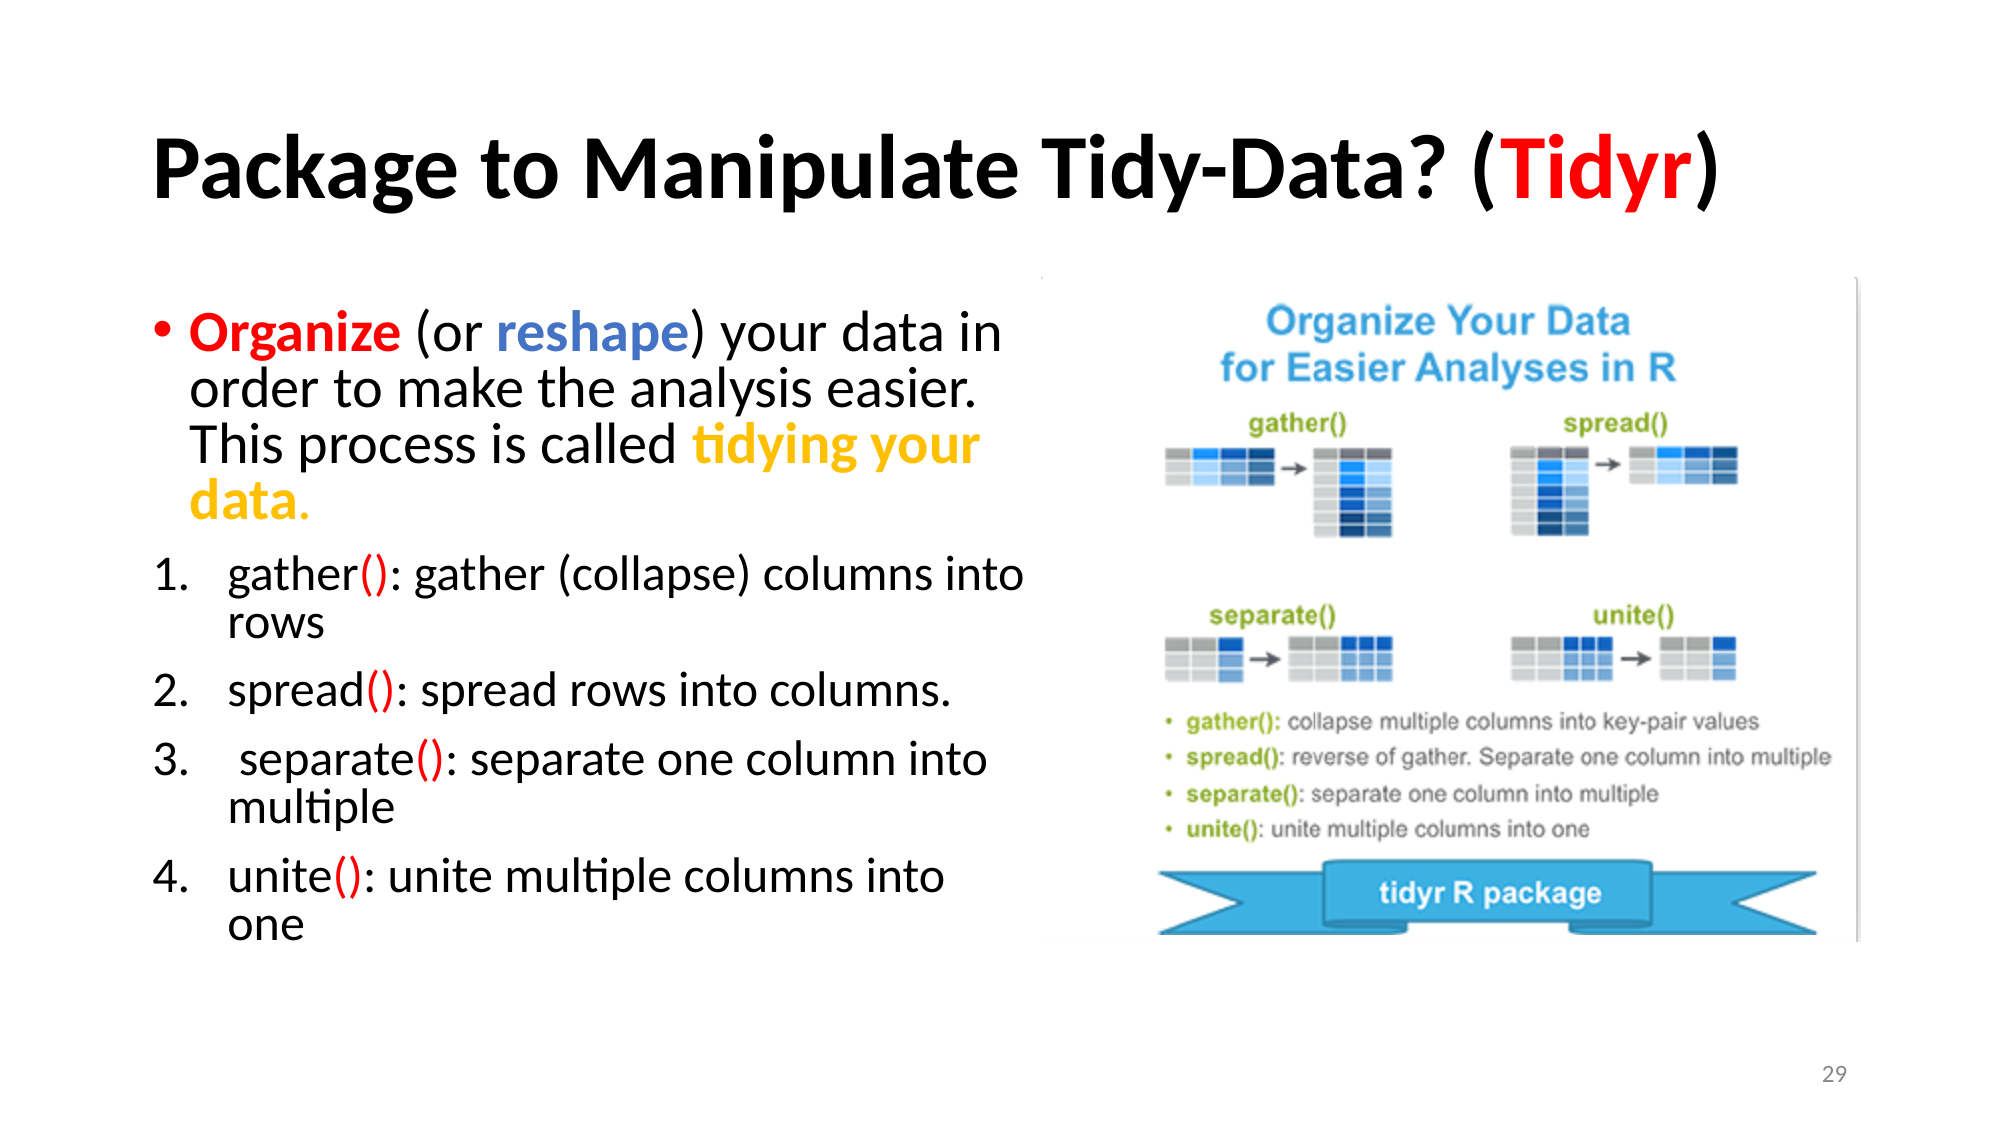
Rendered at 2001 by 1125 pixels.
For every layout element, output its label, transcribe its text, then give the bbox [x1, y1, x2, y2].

picture [1040, 276, 1861, 943]
slide_number 29 [1412, 1042, 1863, 1103]
title Package to Manipulate Tidy-Data? (Tidyr) [137, 59, 1794, 278]
list Organize (or reshape) your data in order to make the analysis easier. This process is called tidying your data. gather(): gather (collapse) columns into rows spread(): spread rows into columns. separate(): separate one column into multiple unite(): unite multiple columns into one [137, 299, 1041, 1014]
